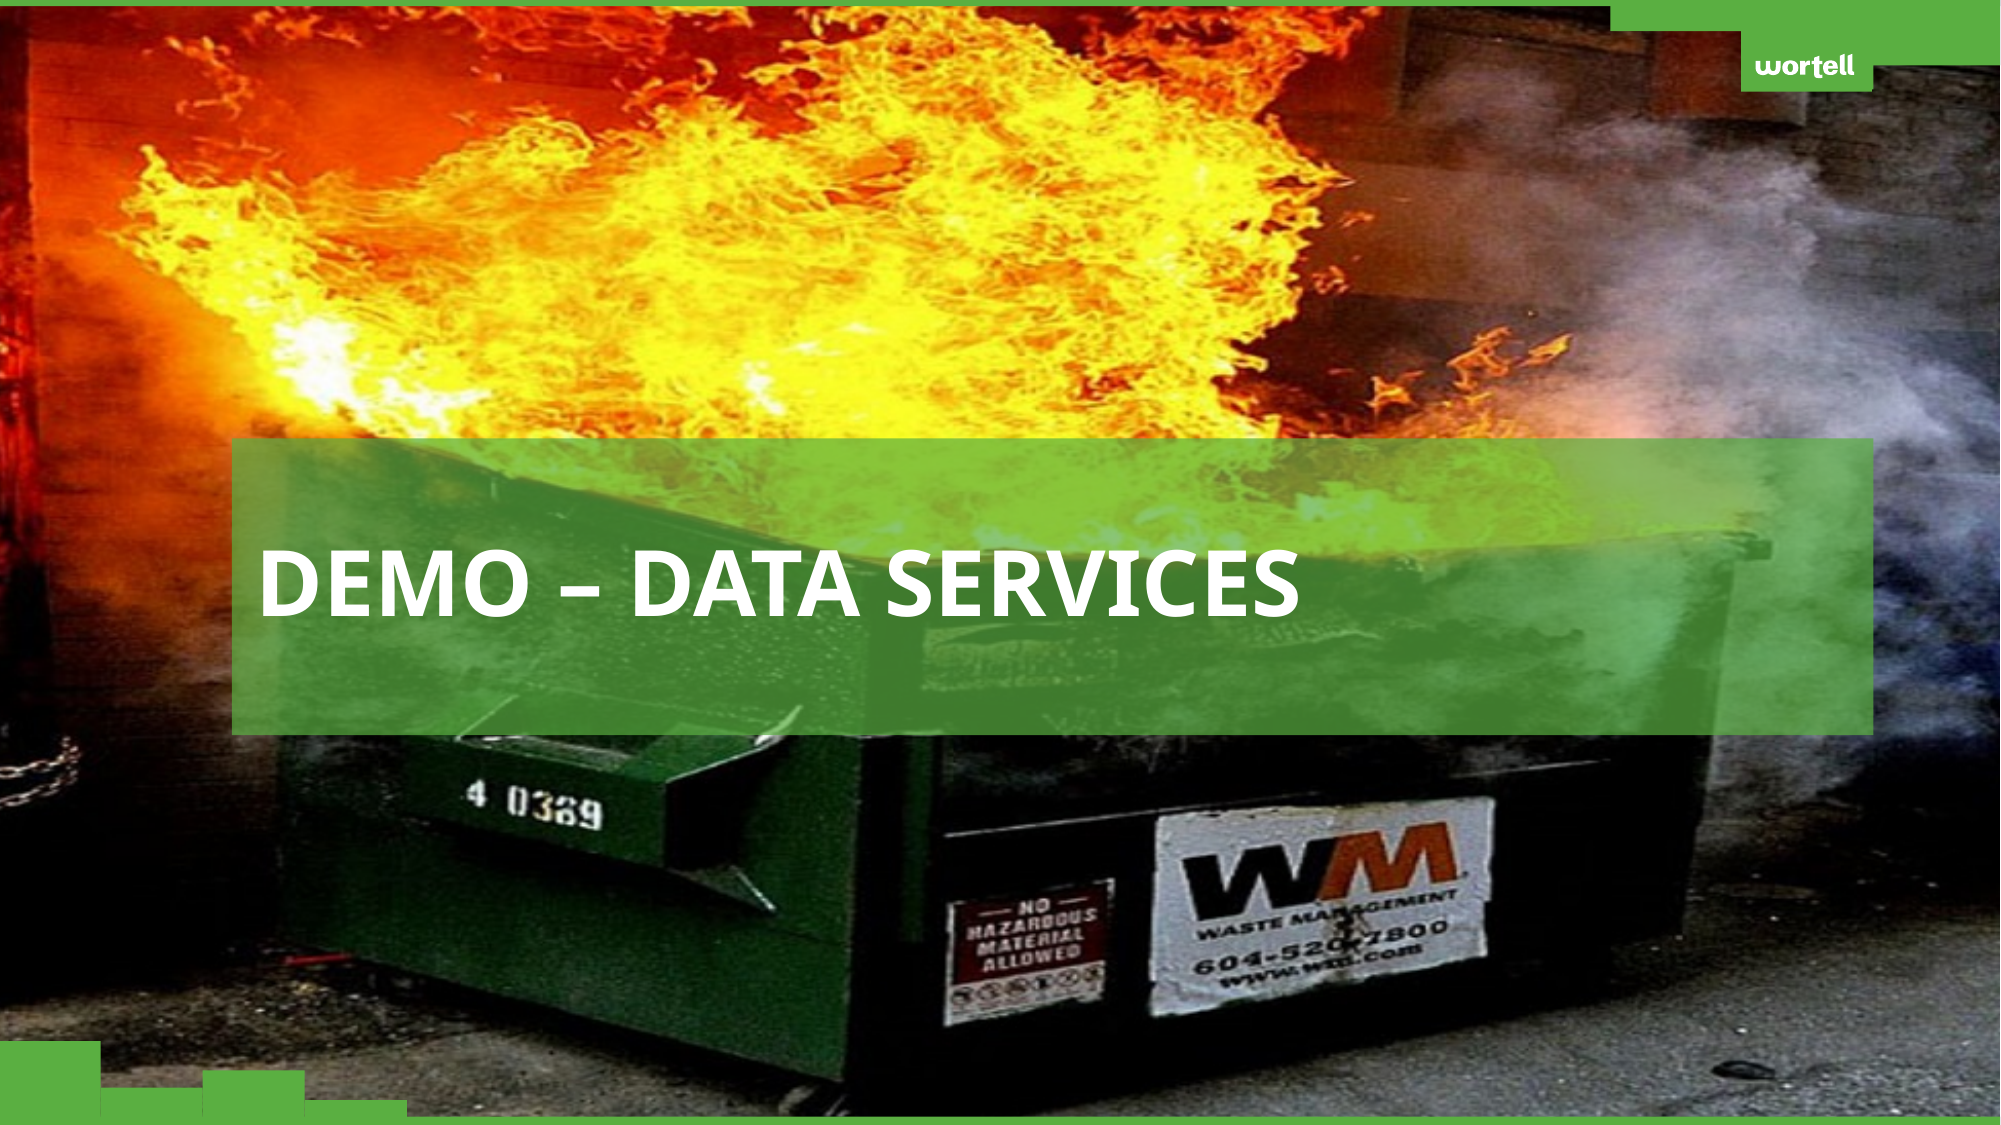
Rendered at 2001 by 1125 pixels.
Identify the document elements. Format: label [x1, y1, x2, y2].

text_box [1611, 0, 2000, 90]
picture [0, 0, 2000, 1125]
text_box [0, 1041, 407, 1125]
